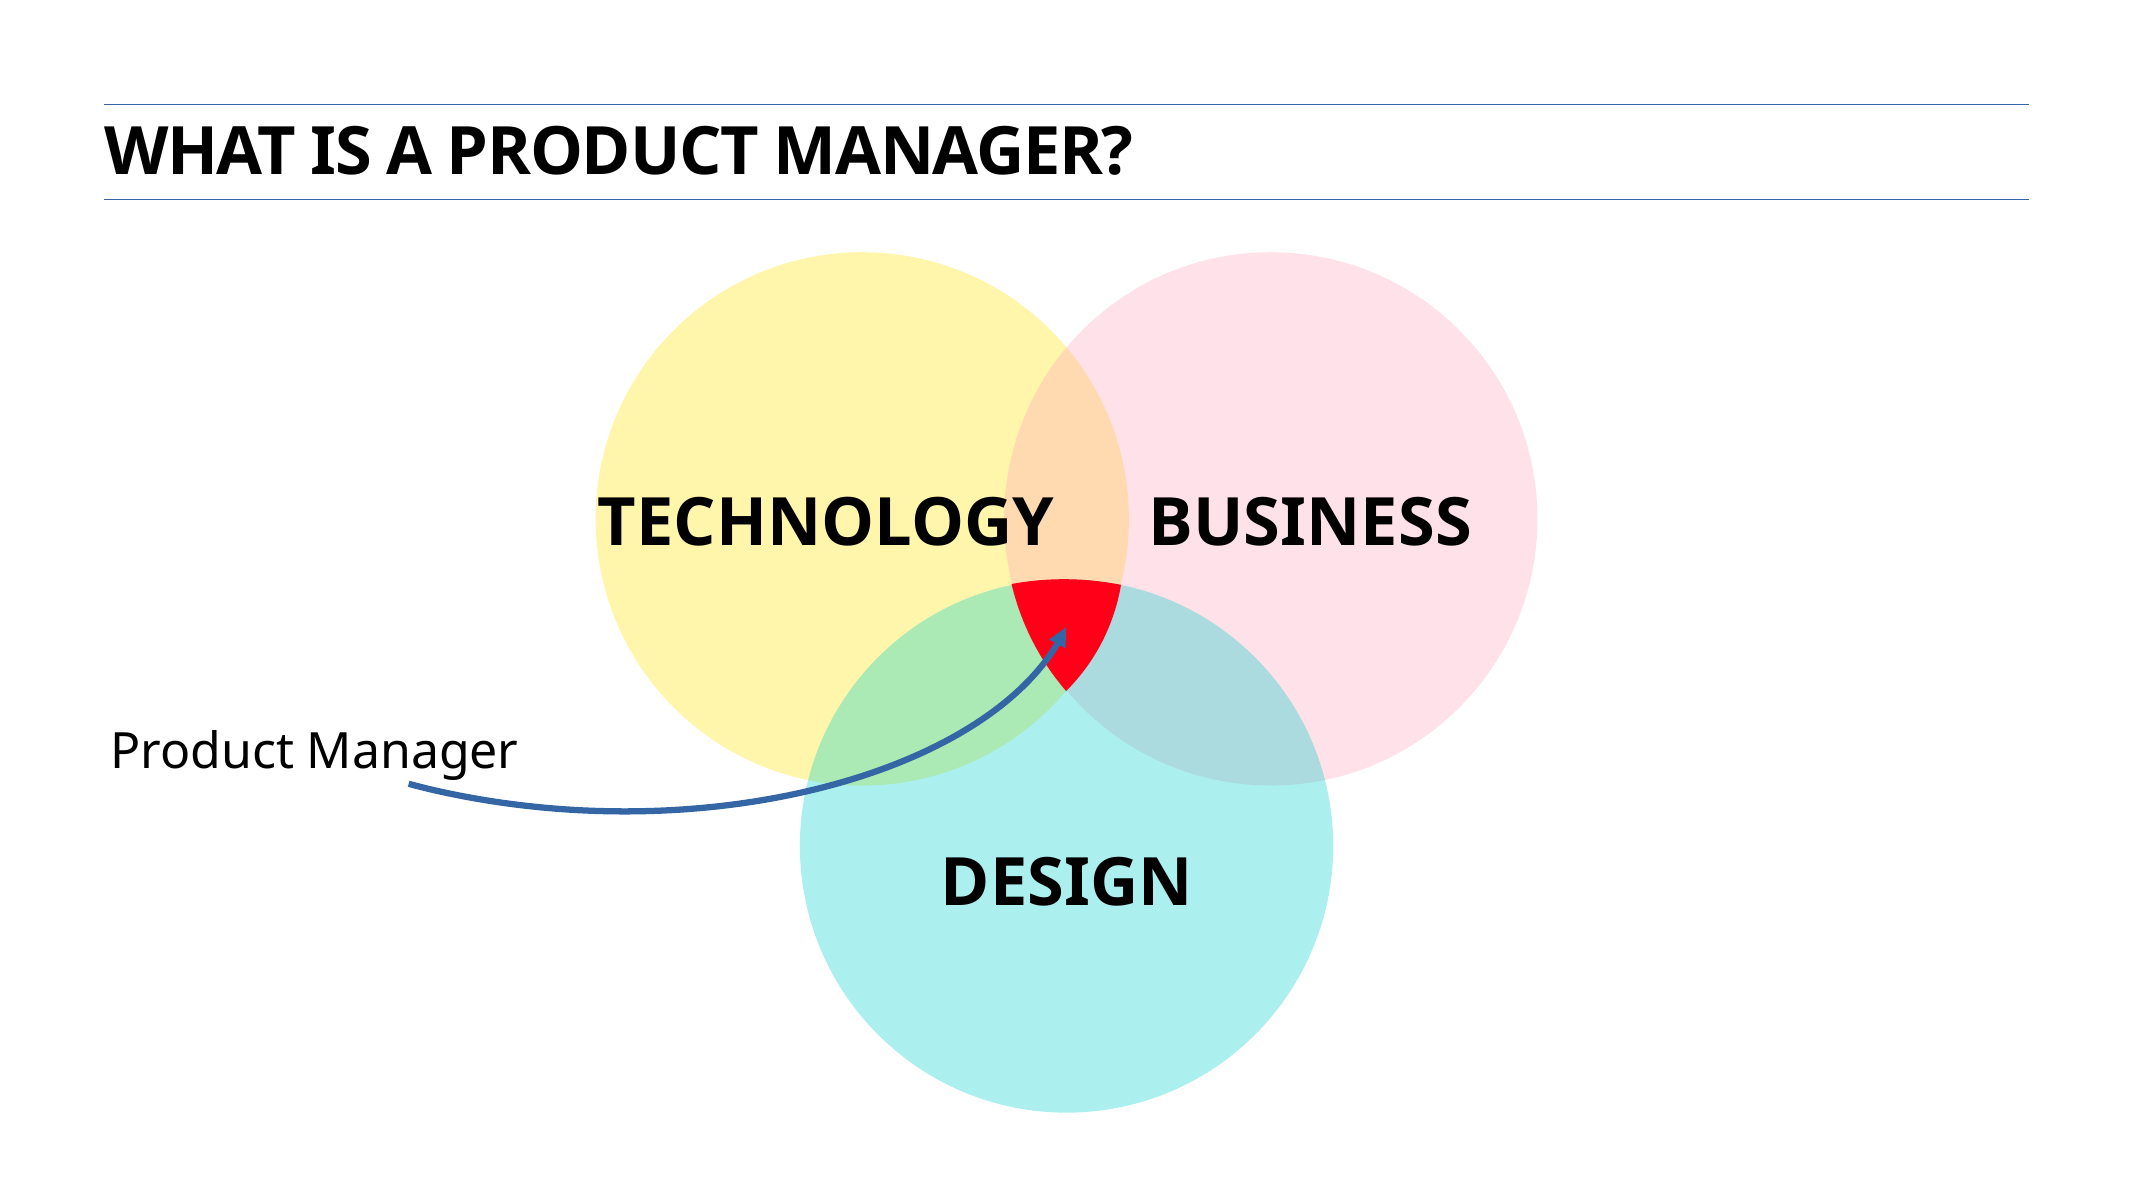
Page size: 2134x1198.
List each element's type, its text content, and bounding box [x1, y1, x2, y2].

text_box [1011, 579, 1122, 692]
text_box [600, 252, 1066, 470]
text_box [799, 585, 1334, 1113]
text_box Product Manager [101, 710, 528, 787]
text_box [1008, 252, 1538, 780]
text_box Business [1140, 470, 1481, 568]
text_box Technology [589, 470, 1063, 568]
text_box what is a product manager? [104, 120, 1371, 192]
text_box Design [932, 830, 1202, 927]
text_box [420, 627, 1067, 812]
text_box [600, 568, 1011, 718]
